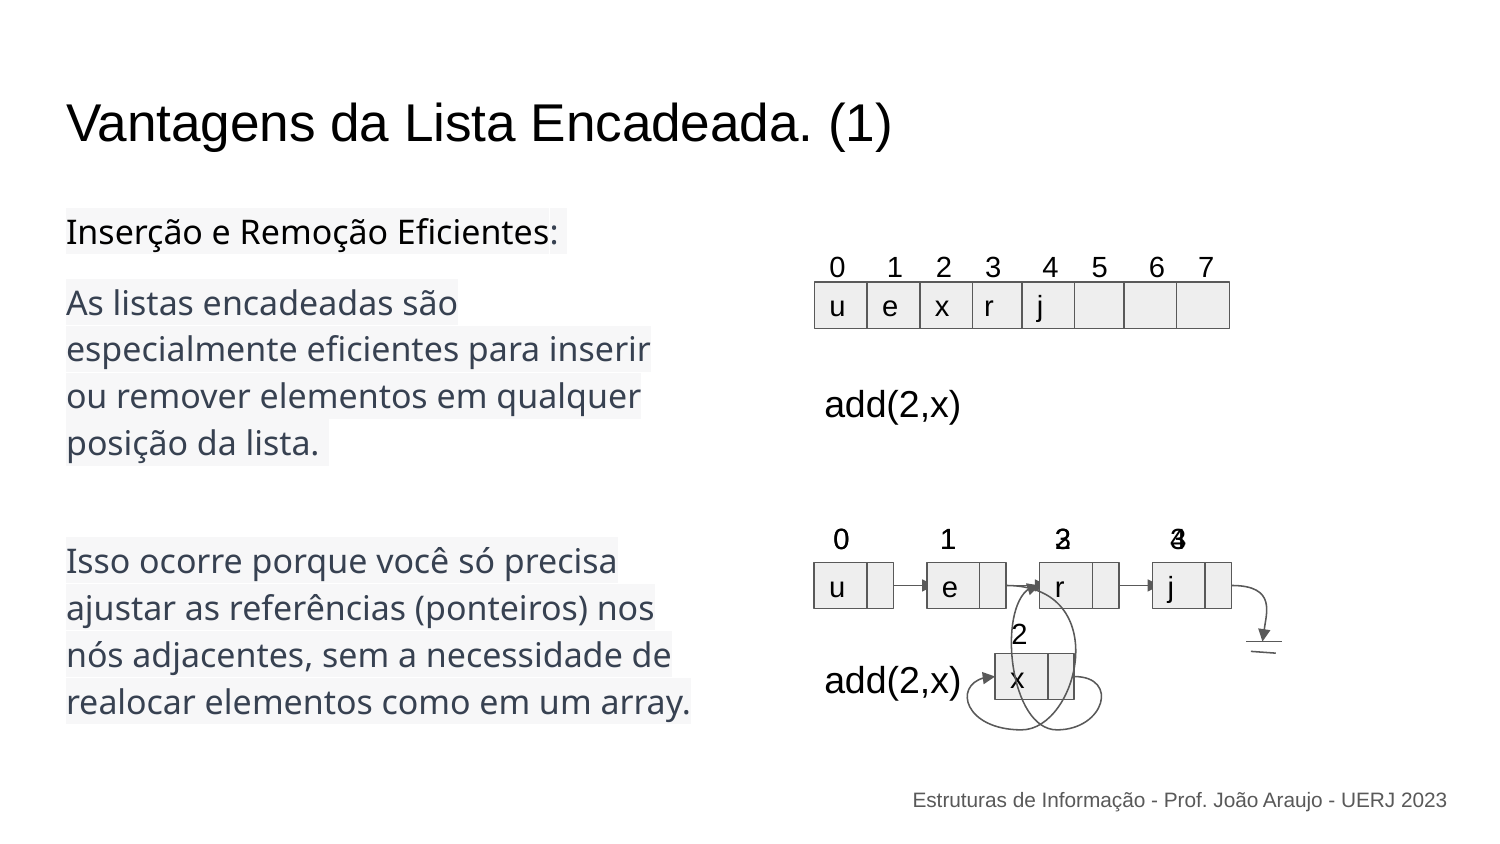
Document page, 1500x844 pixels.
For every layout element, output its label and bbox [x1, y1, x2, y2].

text_box [814, 232, 1500, 329]
list [51, 189, 708, 750]
text_box [809, 364, 1017, 435]
text_box [809, 504, 1283, 712]
title [51, 72, 1449, 167]
